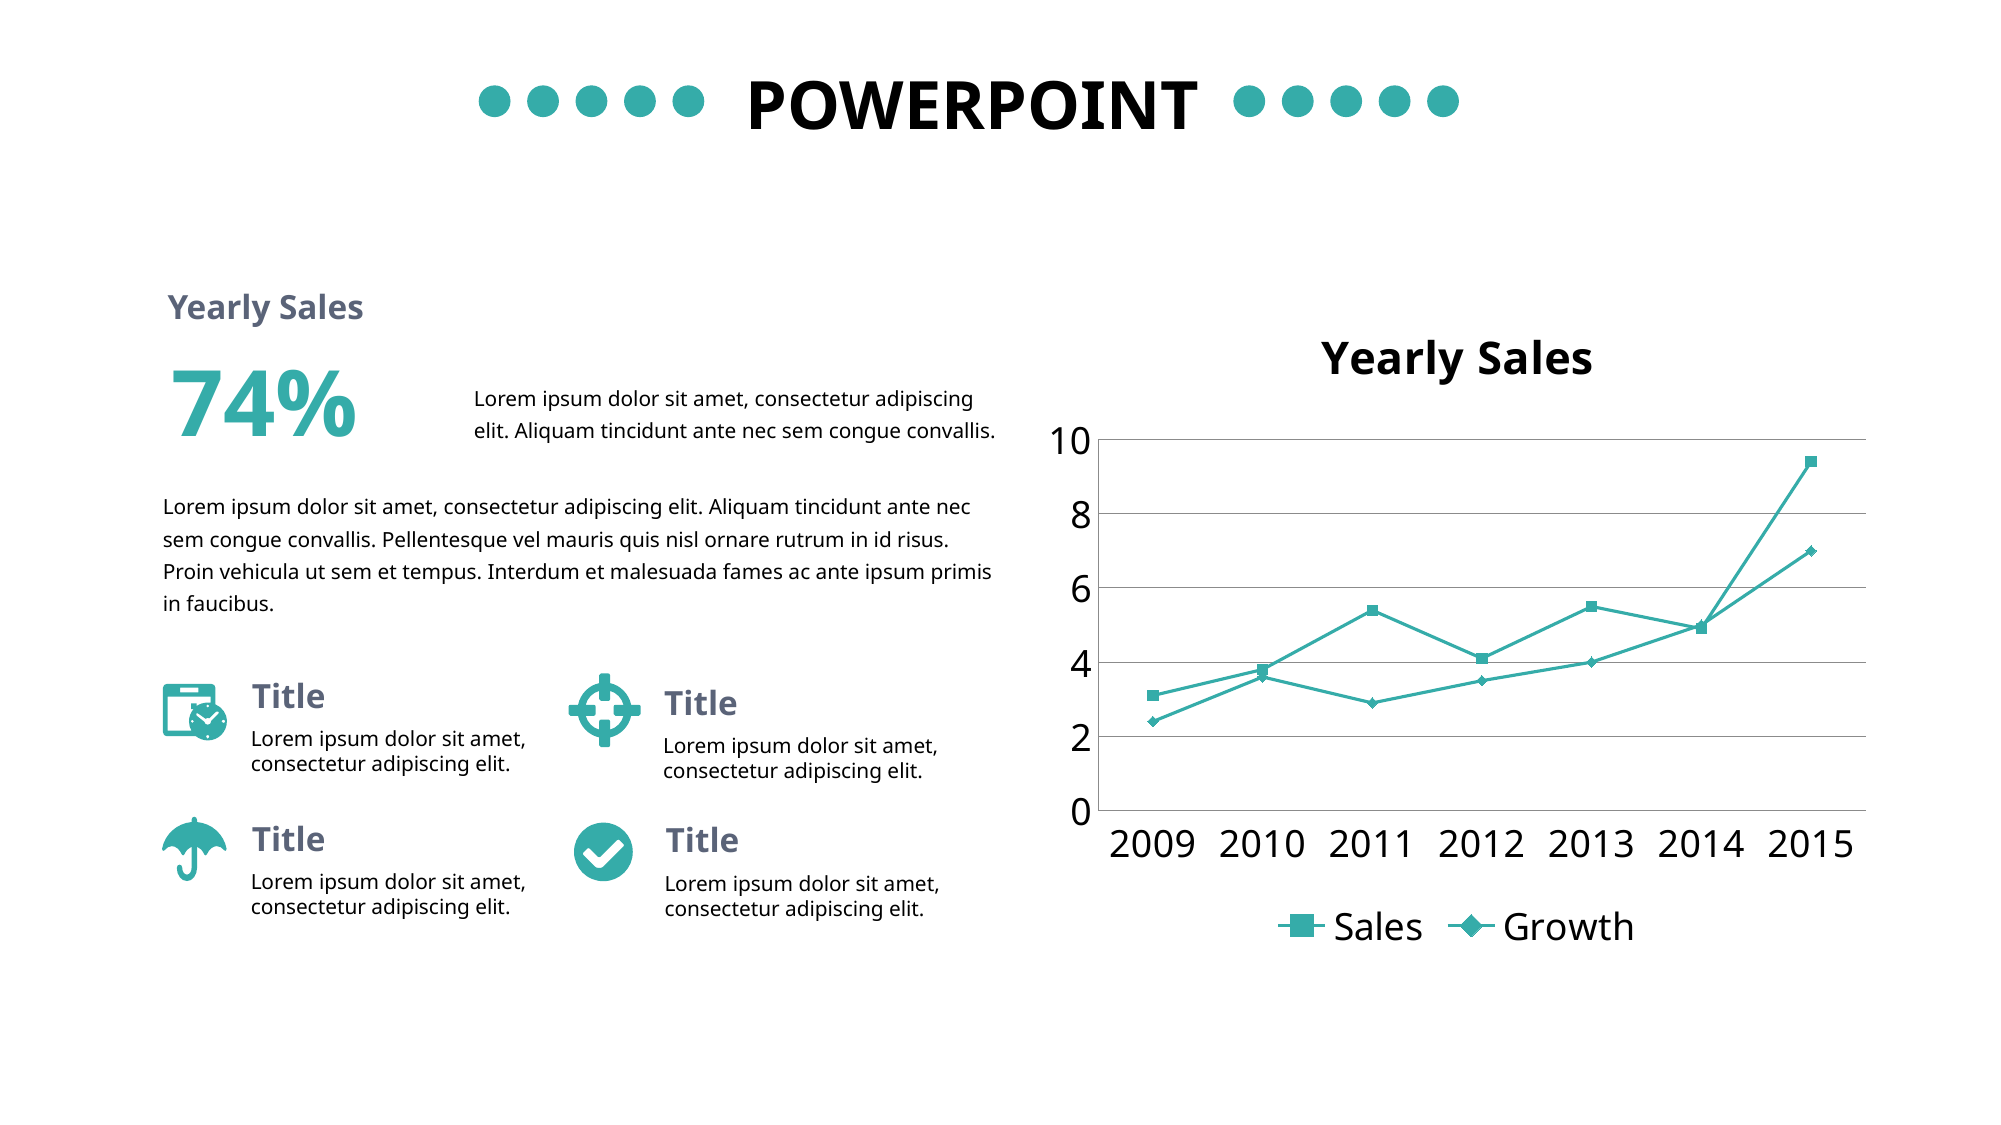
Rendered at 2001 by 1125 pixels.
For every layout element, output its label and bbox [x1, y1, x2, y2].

text_box [162, 667, 604, 784]
text_box [162, 810, 604, 928]
text_box [147, 279, 1020, 623]
text_box [478, 55, 1459, 152]
chart [1031, 290, 1883, 960]
text_box [574, 811, 1018, 929]
text_box [568, 673, 1016, 791]
